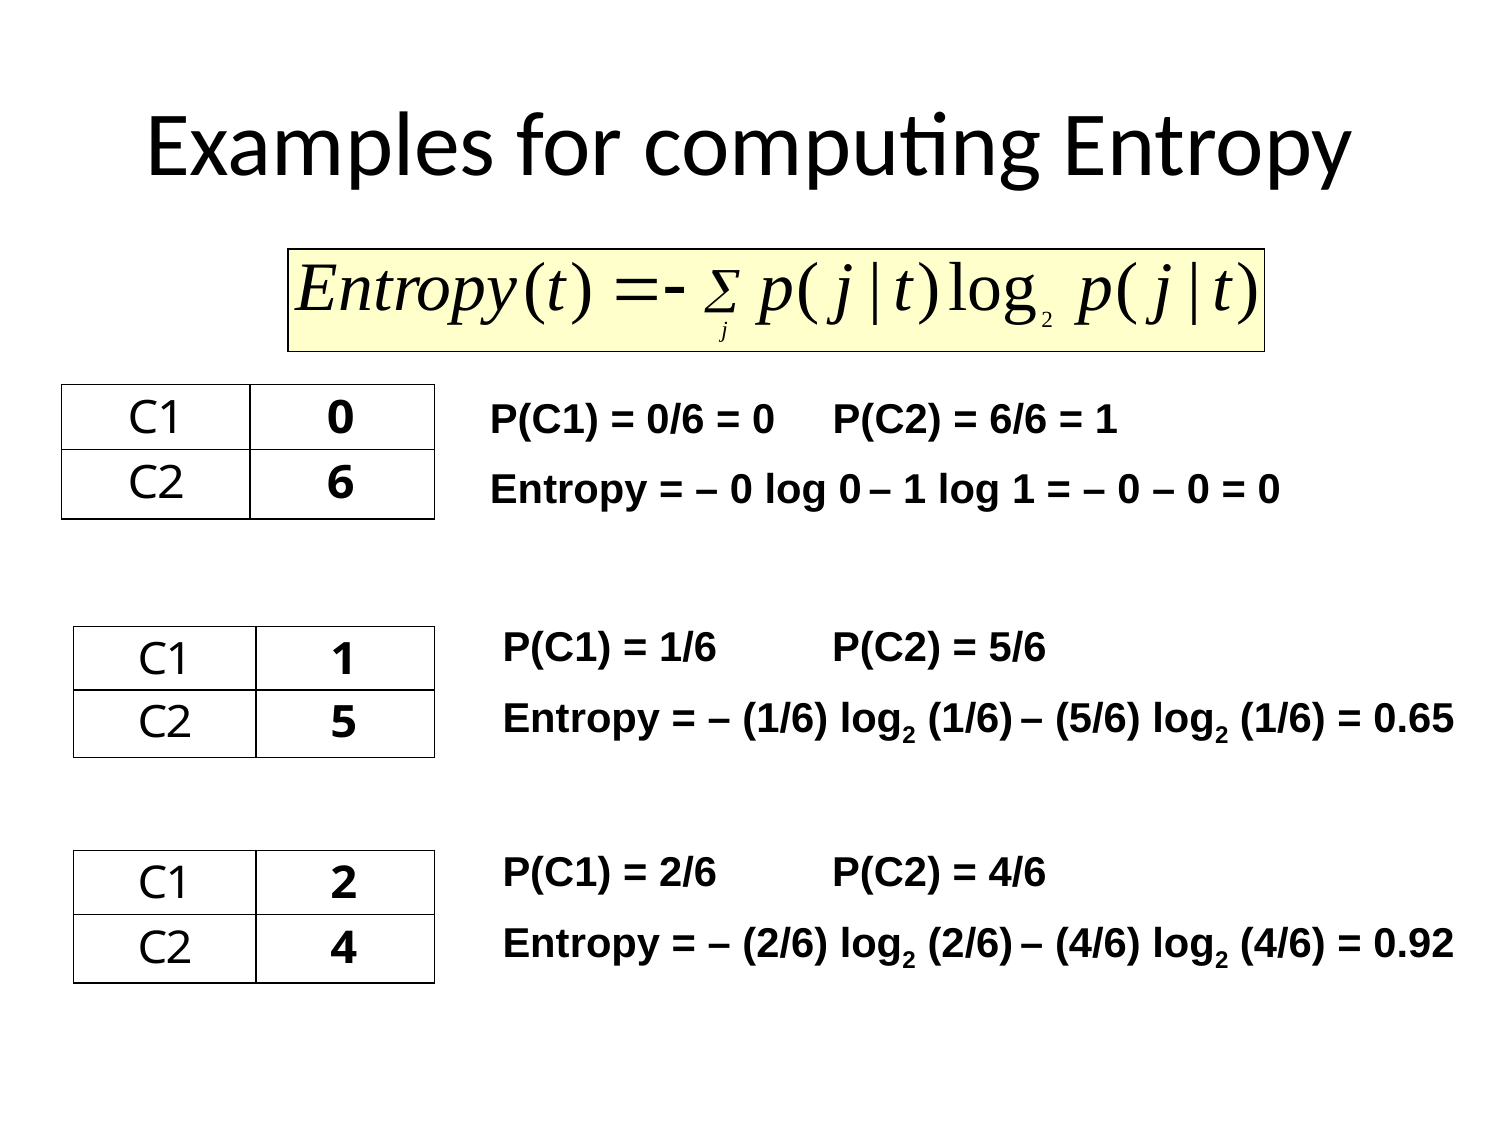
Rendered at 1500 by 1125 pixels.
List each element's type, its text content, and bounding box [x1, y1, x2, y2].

title Examples for computing Entropy [75, 45, 1425, 233]
text_box P(C1) = 0/6 = 0 P(C2) = 6/6 = 1 Entropy = – 0 log 0 – 1 log 1 = – 0 – 0 = 0 [474, 383, 1450, 520]
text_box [288, 249, 1264, 352]
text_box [62, 625, 438, 776]
text_box P(C1) = 2/6 P(C2) = 4/6 Entropy = – (2/6) log2 (2/6) – (4/6) log2 (4/6) = 0.92 [487, 837, 1500, 981]
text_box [49, 383, 438, 538]
text_box P(C1) = 1/6 P(C2) = 5/6 Entropy = – (1/6) log2 (1/6) – (5/6) log2 (1/6) = 0.65 [487, 612, 1500, 756]
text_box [62, 849, 438, 1005]
